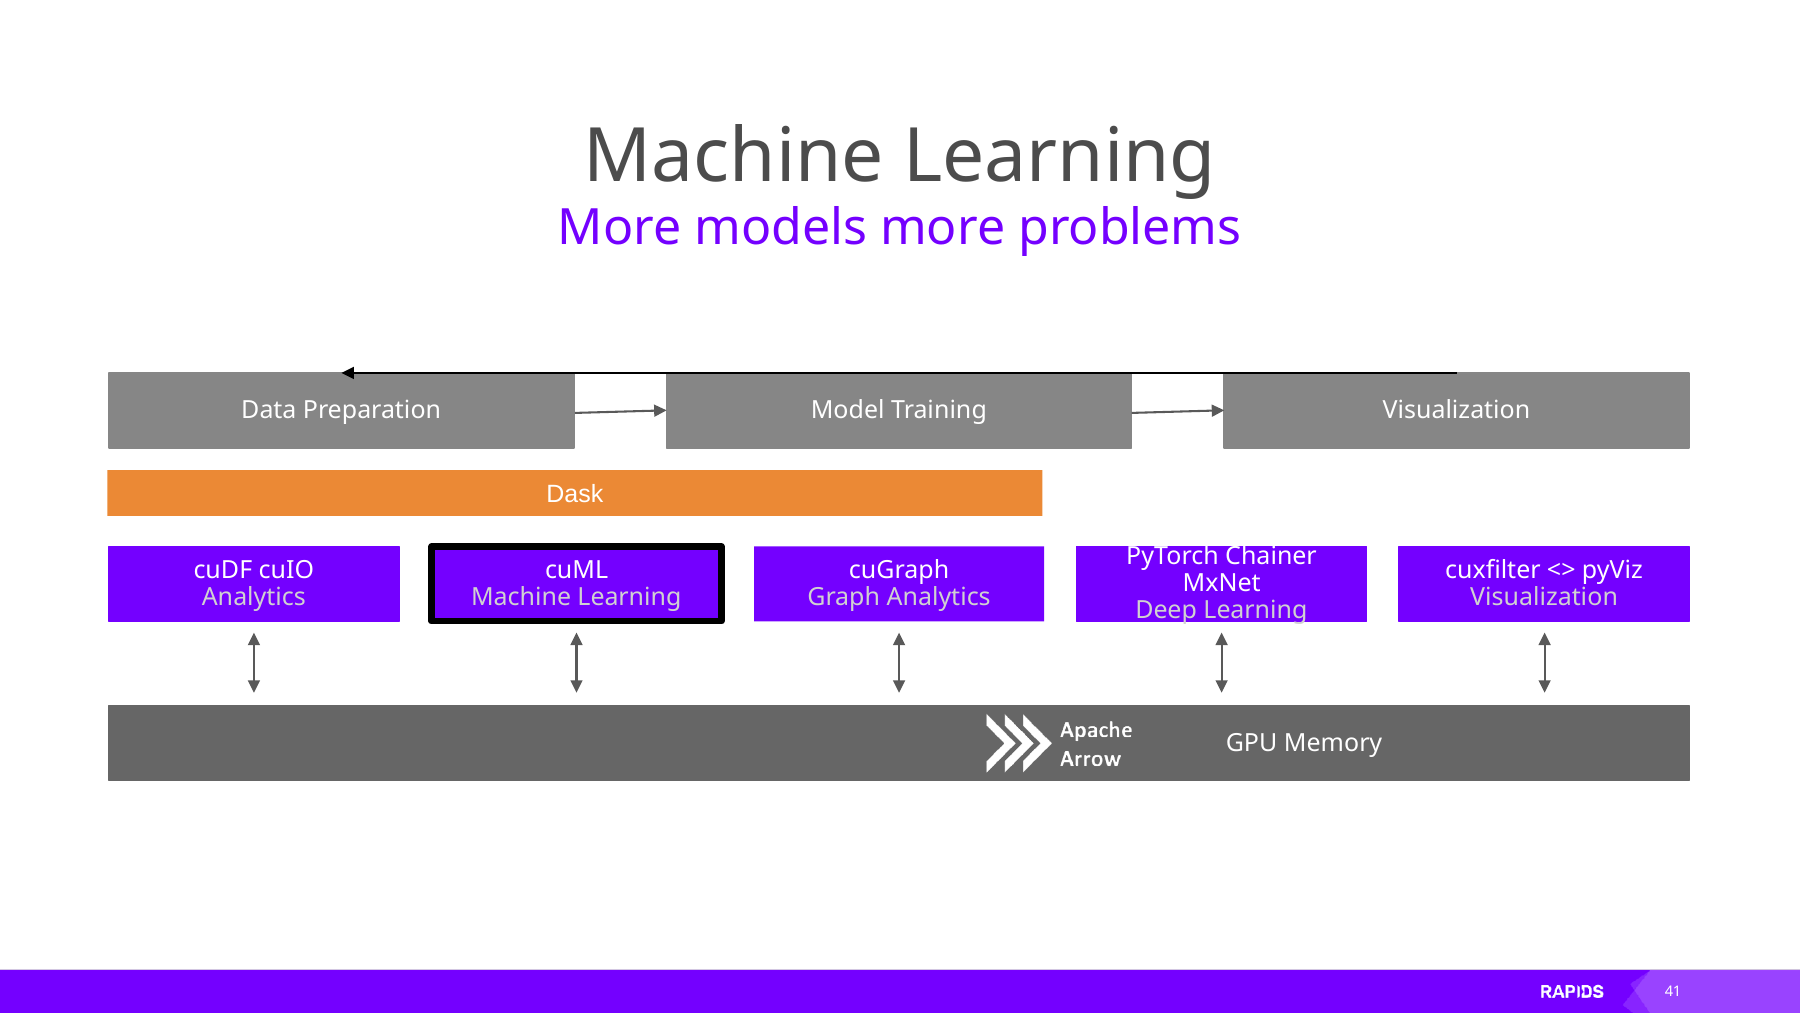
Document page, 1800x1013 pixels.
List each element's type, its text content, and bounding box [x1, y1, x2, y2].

text_box cuGraph Graph Analytics [754, 546, 894, 622]
text_box cuxfilter <> pyViz Visualization [1399, 546, 1690, 622]
text_box cuDF cuIO Analytics [108, 546, 399, 622]
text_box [1131, 410, 1225, 414]
text_box GPU Memory [904, 705, 1690, 781]
text_box Dask [107, 470, 894, 516]
text_box Dask [904, 470, 1043, 516]
text_box Data Preparation [108, 372, 574, 448]
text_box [574, 410, 667, 414]
title Machine Learning [81, 108, 894, 194]
text_box More models more problems [81, 194, 894, 281]
text_box cuML Machine Learning [431, 546, 722, 622]
title Machine Learning [904, 108, 1719, 194]
text_box GPU Memory [108, 705, 894, 781]
text_box Visualization [1224, 372, 1690, 448]
picture [1132, 374, 1224, 410]
text_box PyTorch Chainer MxNet Deep Learning [1076, 546, 1367, 622]
text_box cuGraph Graph Analytics [904, 546, 1045, 622]
picture [986, 713, 1132, 773]
picture [574, 374, 666, 410]
text_box More models more problems [904, 194, 1719, 281]
text_box Model Training [666, 374, 894, 448]
picture [0, 0, 1800, 1013]
text_box Model Training [904, 374, 1132, 448]
